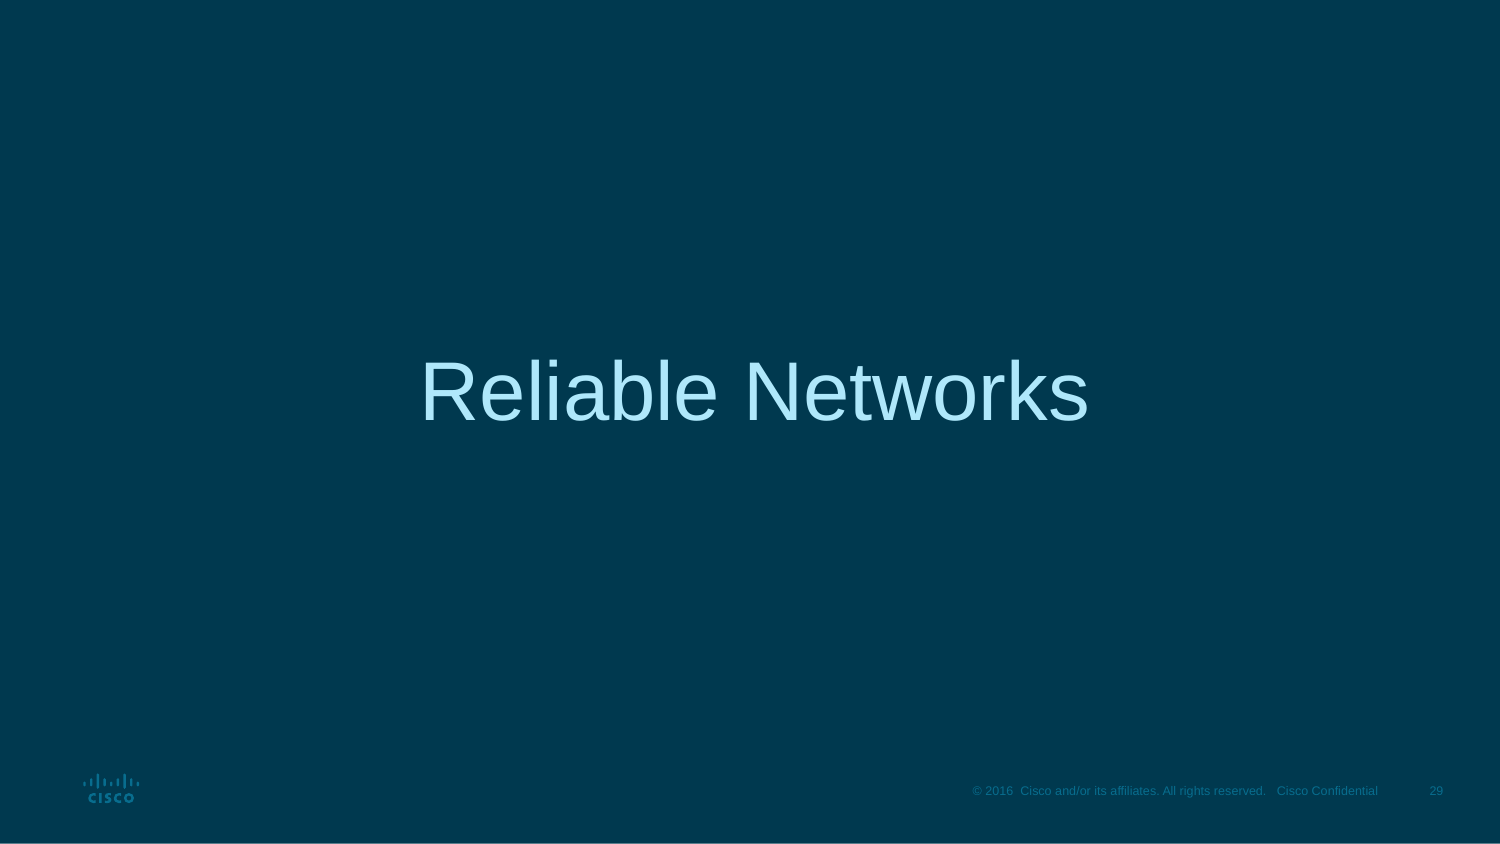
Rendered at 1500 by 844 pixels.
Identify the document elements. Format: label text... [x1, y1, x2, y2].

title Reliable Networks [68, 150, 1419, 446]
